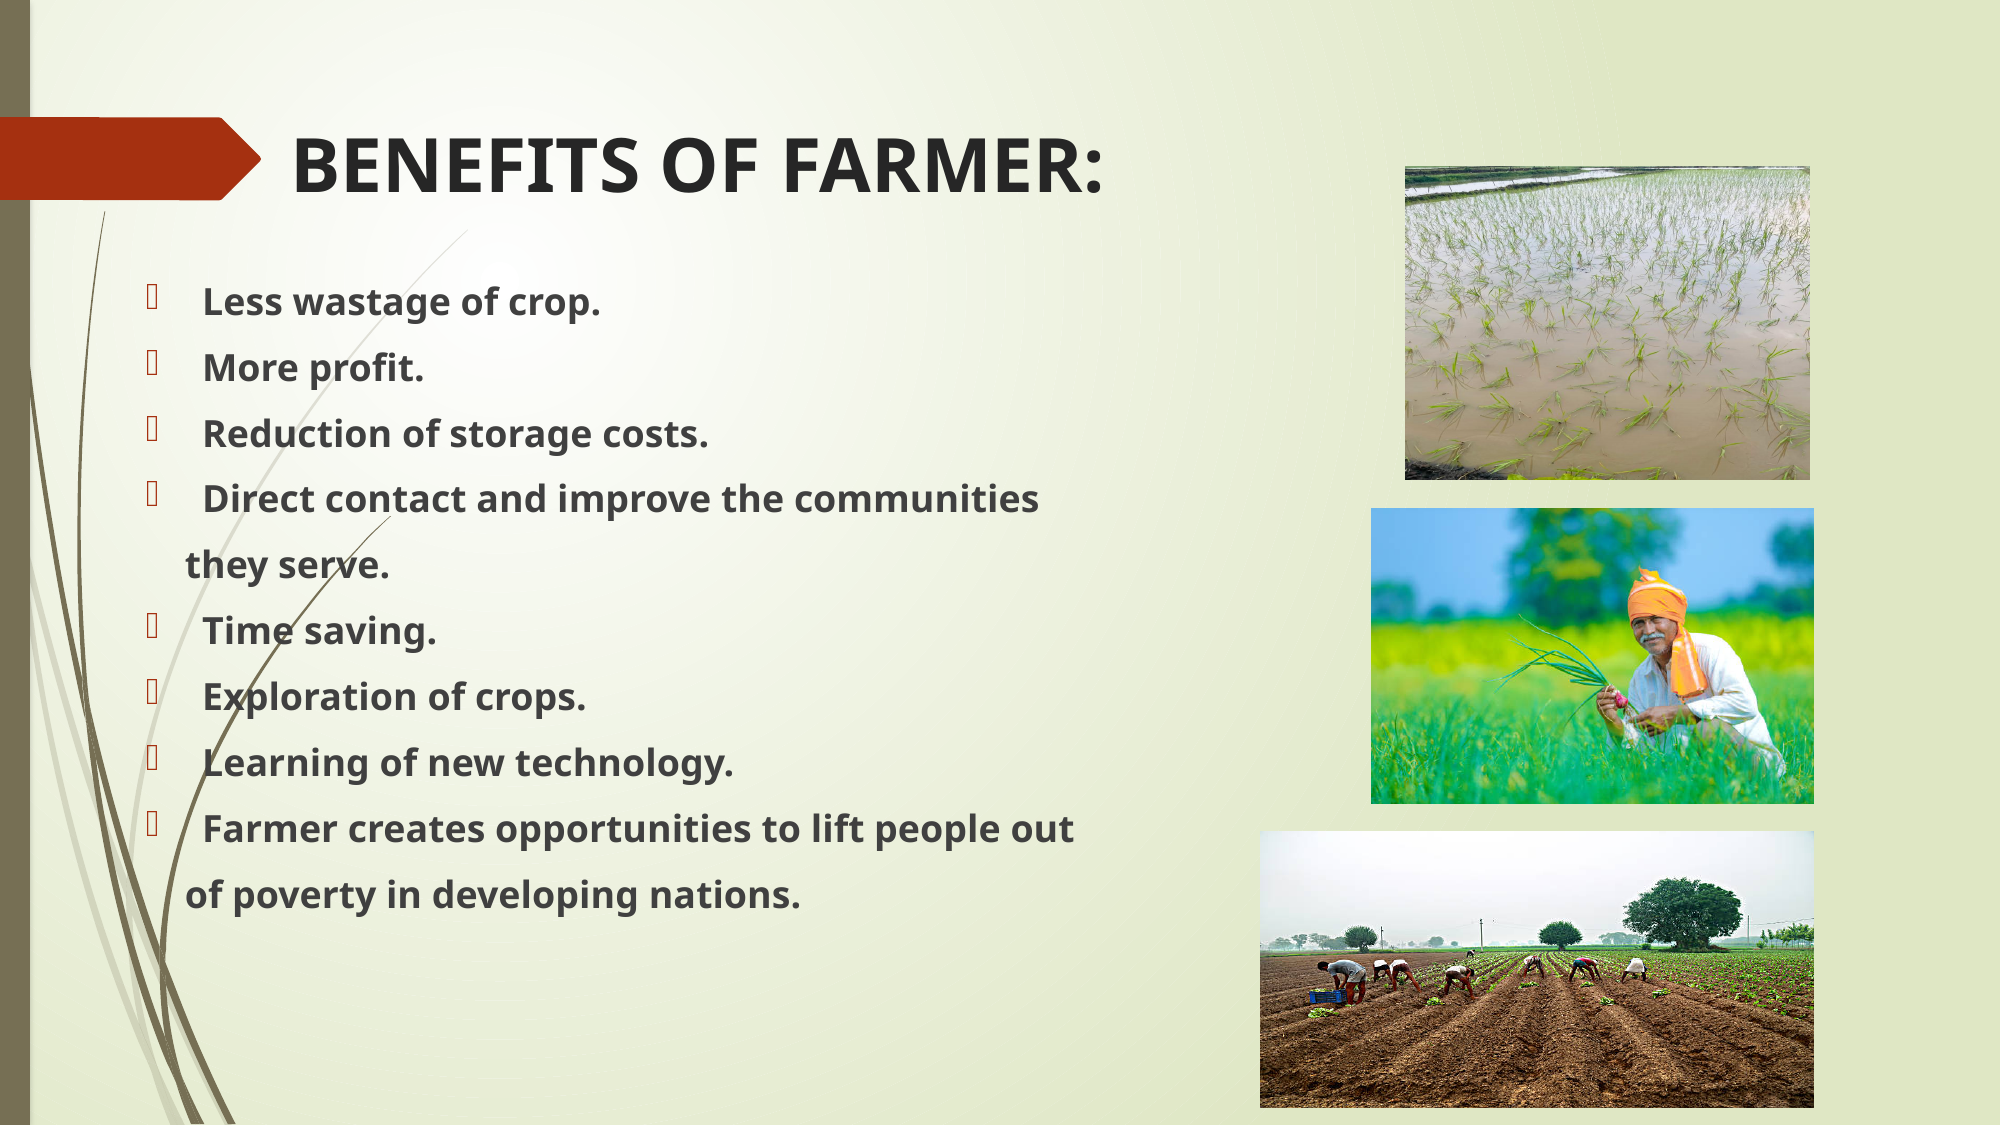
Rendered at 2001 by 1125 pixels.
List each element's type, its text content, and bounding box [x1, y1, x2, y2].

picture [1259, 830, 1815, 1108]
title BENEFITS OF FARMER: [275, 109, 2000, 328]
picture [1371, 507, 1815, 804]
list Less wastage of crop. More profit. Reduction of storage costs. Direct contact and improve the communities they serve. Time saving. Exploration of crops. Learning of new technology. Farmer creates opportunities to lift people out of poverty in developing nations. [130, 270, 1856, 985]
picture [1405, 166, 1811, 481]
